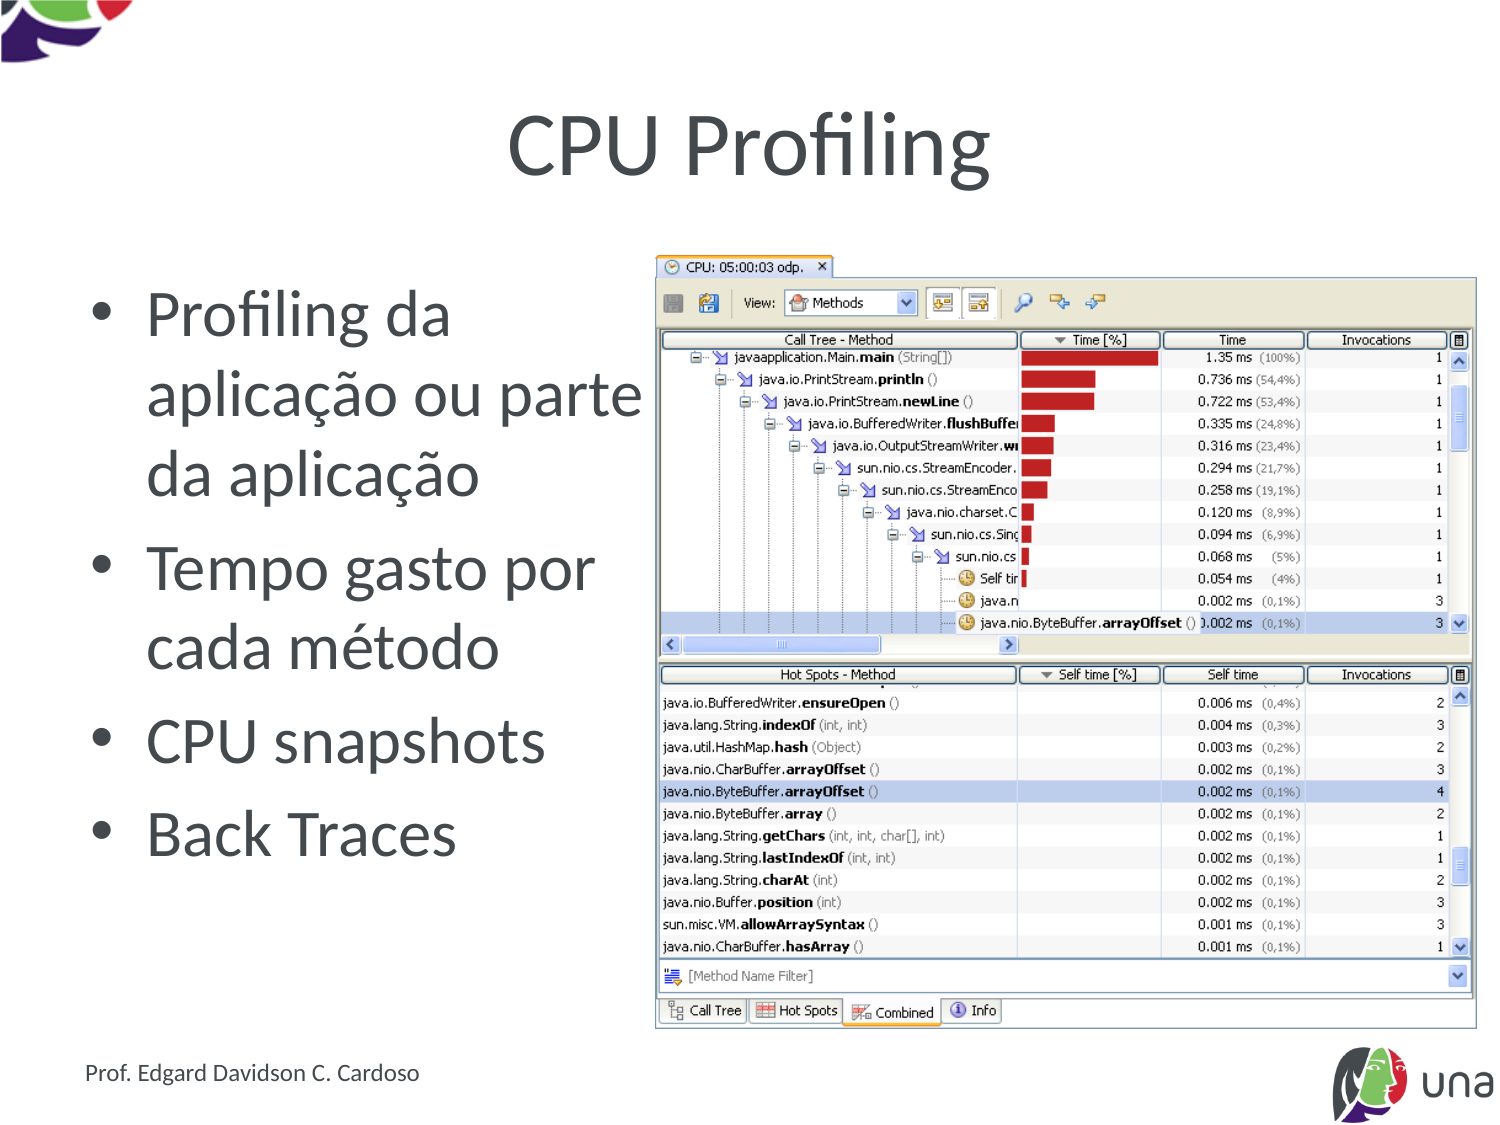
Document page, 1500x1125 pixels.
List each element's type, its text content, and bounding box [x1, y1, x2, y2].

list Profiling da aplicação ou parte da aplicação Tempo gasto por cada método CPU snapshots Back Traces [75, 262, 648, 1008]
picture [0, 0, 141, 69]
picture [655, 255, 1477, 1029]
picture [1330, 1044, 1500, 1125]
title CPU Profiling [75, 45, 1425, 233]
